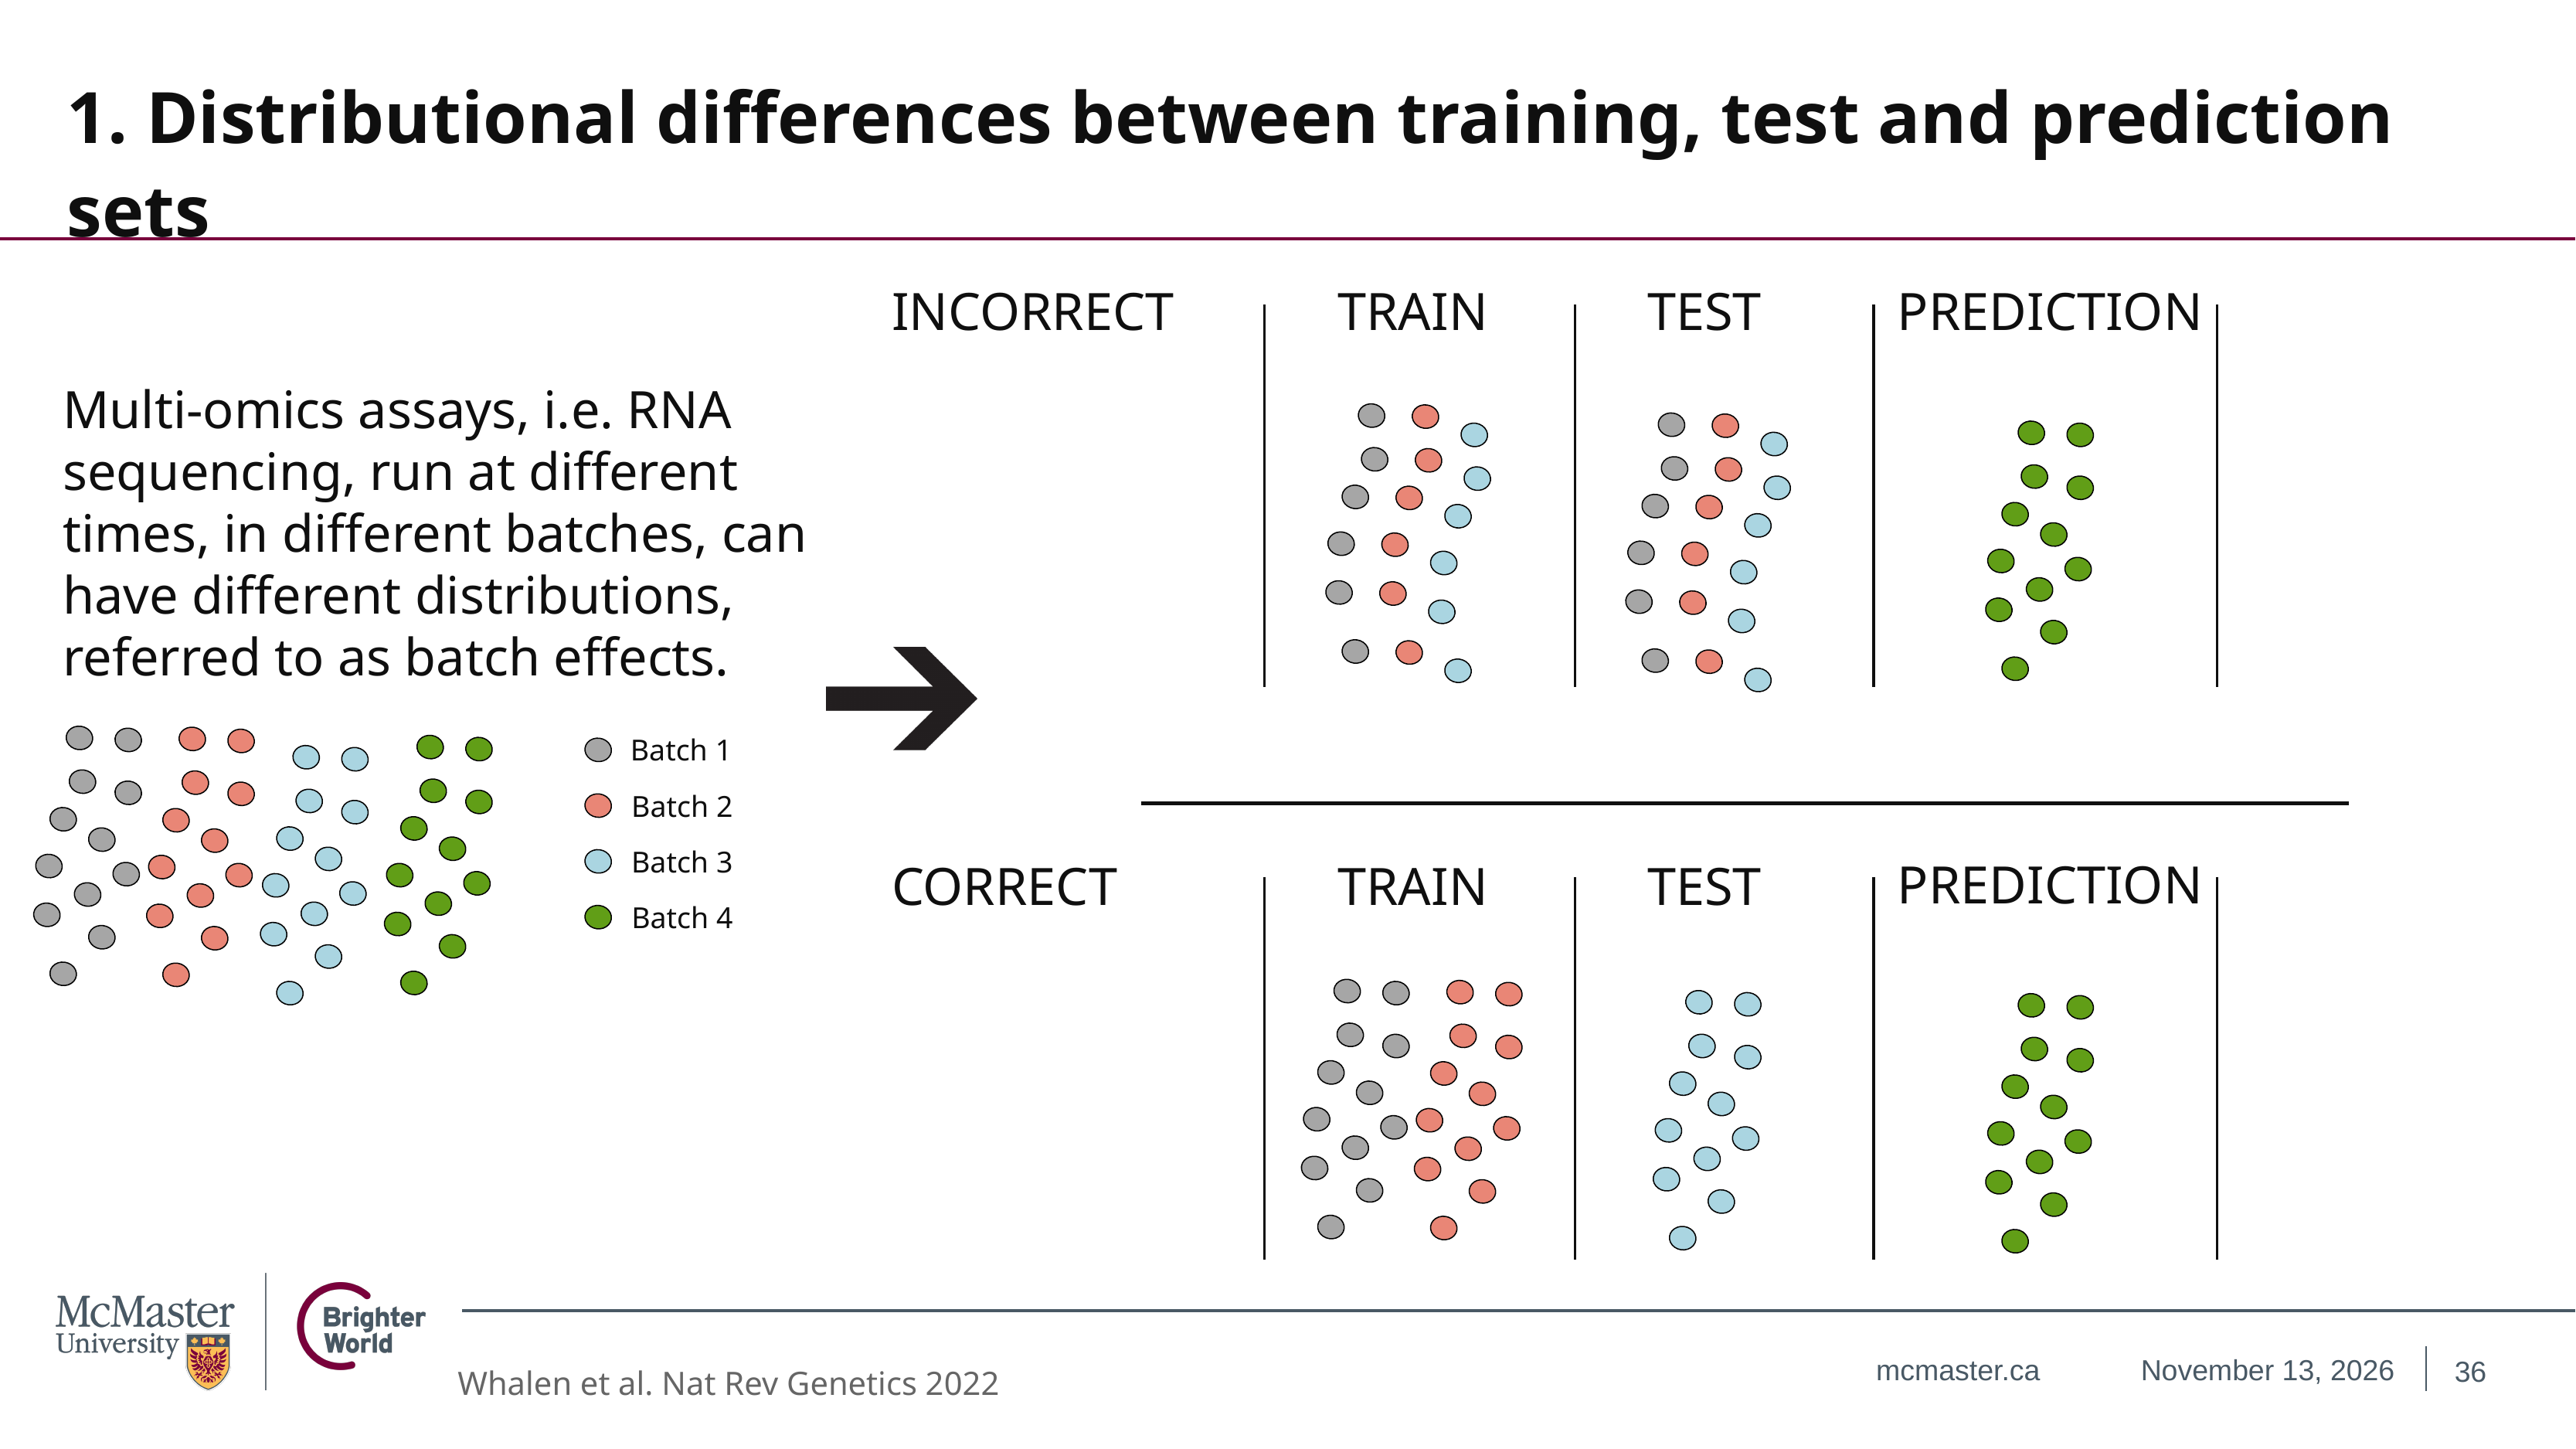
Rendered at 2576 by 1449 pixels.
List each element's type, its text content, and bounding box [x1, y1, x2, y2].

text_box [1301, 1156, 1328, 1180]
picture [826, 622, 977, 774]
text_box [2026, 577, 2053, 601]
text_box [49, 807, 76, 832]
text_box [114, 781, 142, 805]
text_box TRAIN [1326, 273, 1527, 346]
text_box [1358, 403, 1385, 427]
text_box [1356, 1179, 1383, 1202]
text_box [228, 729, 255, 753]
text_box [1679, 590, 1707, 614]
text_box [1461, 423, 1488, 447]
text_box [1642, 494, 1669, 518]
text_box [1735, 992, 1762, 1016]
text_box [1395, 641, 1422, 665]
text_box [162, 808, 189, 832]
text_box [1696, 495, 1723, 519]
text_box INCORRECT [880, 273, 1222, 346]
text_box [2002, 1229, 2029, 1253]
text_box [228, 782, 255, 806]
text_box [1469, 1082, 1496, 1106]
text_box [1337, 1022, 1364, 1047]
text_box [201, 926, 228, 951]
text_box [1732, 1127, 1759, 1151]
text_box [1715, 457, 1742, 481]
text_box [162, 963, 189, 987]
text_box [1446, 980, 1473, 1004]
text_box CORRECT [880, 848, 1222, 921]
text_box [1669, 1072, 1696, 1096]
text_box [1429, 600, 1456, 624]
text_box [1745, 668, 1772, 692]
text_box [1449, 1024, 1477, 1048]
text_box [1342, 1135, 1369, 1160]
text_box [342, 800, 369, 825]
text_box [1495, 1035, 1522, 1059]
text_box [339, 882, 366, 906]
text_box [1986, 1170, 2013, 1194]
text_box [277, 981, 304, 1005]
text_box [201, 828, 228, 852]
text_box [1356, 1080, 1383, 1105]
text_box [2067, 423, 2094, 447]
text_box [585, 738, 612, 762]
text_box [2018, 420, 2045, 445]
text_box [74, 883, 101, 906]
text_box [1764, 476, 1791, 500]
text_box [1708, 1189, 1735, 1213]
text_box [2002, 657, 2029, 681]
text_box [301, 902, 328, 926]
text_box [2041, 620, 2068, 645]
text_box [2041, 1192, 2068, 1216]
text_box TEST [1636, 848, 1807, 921]
text_box [1379, 581, 1406, 606]
text_box [1655, 1118, 1682, 1142]
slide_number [2080, 1346, 2407, 1391]
text_box [1455, 1137, 1482, 1161]
text_box [1381, 532, 1409, 556]
text_box Batch 4 [620, 893, 745, 940]
text_box [1430, 1061, 1457, 1086]
text_box [1761, 432, 1788, 456]
text_box [1327, 532, 1354, 556]
text_box [1342, 639, 1369, 664]
text_box [1669, 1226, 1696, 1250]
text_box [178, 727, 206, 751]
text_box [1708, 1092, 1735, 1116]
text_box [182, 770, 209, 794]
text_box [1382, 981, 1409, 1005]
text_box [69, 770, 96, 794]
text_box Batch 1 [619, 726, 744, 773]
text_box [1334, 979, 1361, 1003]
text_box Batch 2 [620, 782, 745, 828]
text_box [585, 905, 612, 929]
text_box [1658, 413, 1685, 437]
text_box [2021, 464, 2048, 488]
text_box [400, 816, 427, 841]
text_box [1303, 1107, 1330, 1131]
text_box [1416, 1108, 1443, 1132]
text_box [2002, 502, 2029, 526]
text_box [1494, 1116, 1521, 1141]
picture [56, 1273, 426, 1391]
text_box [1688, 1034, 1715, 1058]
text_box [2002, 1074, 2029, 1099]
text_box [1735, 1045, 1762, 1070]
text_box [226, 863, 253, 887]
text_box [1642, 648, 1669, 672]
text_box [2067, 476, 2094, 500]
text_box [146, 903, 173, 928]
text_box [2041, 522, 2068, 546]
text_box [1712, 413, 1739, 437]
text_box [439, 934, 466, 958]
text_box PREDICTION [1886, 846, 2242, 920]
text_box [1495, 982, 1522, 1006]
text_box [384, 912, 411, 936]
text_box [585, 794, 612, 818]
text_box [1361, 447, 1388, 471]
text_box [1445, 658, 1472, 683]
text_box PREDICTION [1886, 273, 2242, 346]
text_box [1730, 560, 1757, 584]
text_box [2067, 995, 2094, 1019]
text_box [1469, 1179, 1496, 1203]
text_box [1694, 1147, 1721, 1171]
text_box [1464, 467, 1491, 491]
text_box [315, 944, 342, 968]
text_box [262, 873, 289, 897]
text_box [36, 854, 63, 878]
text_box [2065, 1130, 2092, 1154]
text_box [2067, 1048, 2094, 1073]
text_box [464, 871, 491, 896]
text_box [1696, 650, 1723, 674]
text_box [187, 883, 214, 907]
text_box [1661, 457, 1688, 481]
text_box [1745, 513, 1772, 537]
text_box [1415, 448, 1442, 472]
text_box [148, 855, 175, 879]
text_box [1342, 485, 1369, 509]
text_box [296, 789, 323, 813]
text_box [1326, 580, 1353, 604]
text_box [2065, 557, 2092, 581]
text_box [1987, 1121, 2014, 1145]
text_box TRAIN [1326, 848, 1527, 921]
text_box [88, 925, 115, 949]
text_box Multi-omics assays, i.e. RNA sequencing, run at different times, in different batches, can have different distributions, referred to as batch effects. [51, 371, 893, 692]
text_box [1627, 541, 1654, 565]
text_box [66, 726, 93, 750]
text_box [88, 828, 115, 852]
text_box [114, 728, 142, 752]
text_box [1317, 1215, 1344, 1239]
text_box [1728, 609, 1755, 633]
text_box [49, 961, 76, 986]
text_box [420, 779, 447, 803]
text_box [1626, 590, 1653, 614]
text_box Batch 3 [620, 838, 745, 885]
text_box [465, 737, 492, 761]
text_box [1317, 1060, 1344, 1084]
text_box [1685, 990, 1712, 1015]
text_box [1381, 1115, 1408, 1139]
text_box [1681, 542, 1708, 566]
text_box [33, 903, 60, 927]
text_box [2026, 1150, 2053, 1174]
text_box [315, 847, 342, 871]
text_box [293, 745, 320, 769]
text_box Whalen et al. Nat Rev Genetics 2022 [446, 1351, 1524, 1430]
text_box [342, 747, 369, 771]
text_box [1395, 486, 1422, 510]
text_box [1430, 551, 1457, 575]
text_box TEST [1636, 273, 1807, 346]
text_box [1382, 1034, 1409, 1058]
text_box [1986, 597, 2013, 622]
text_box [1445, 504, 1472, 529]
text_box [1412, 404, 1439, 429]
text_box [439, 837, 466, 861]
text_box [1430, 1216, 1457, 1240]
text_box [425, 892, 452, 916]
text_box [113, 862, 140, 886]
text_box [2041, 1095, 2068, 1119]
title 1. Distributional differences between training, test and prediction sets [56, 58, 2520, 152]
text_box [465, 790, 492, 814]
text_box [2021, 1037, 2048, 1061]
text_box [416, 735, 443, 759]
text_box [585, 849, 612, 873]
text_box [1653, 1167, 1680, 1191]
text_box [400, 971, 427, 995]
text_box [260, 922, 287, 946]
text_box [1414, 1157, 1441, 1181]
text_box [277, 826, 304, 851]
slide_number 36 [2442, 1346, 2540, 1395]
text_box [386, 863, 413, 887]
text_box [2018, 993, 2045, 1017]
text_box [1987, 549, 2014, 573]
